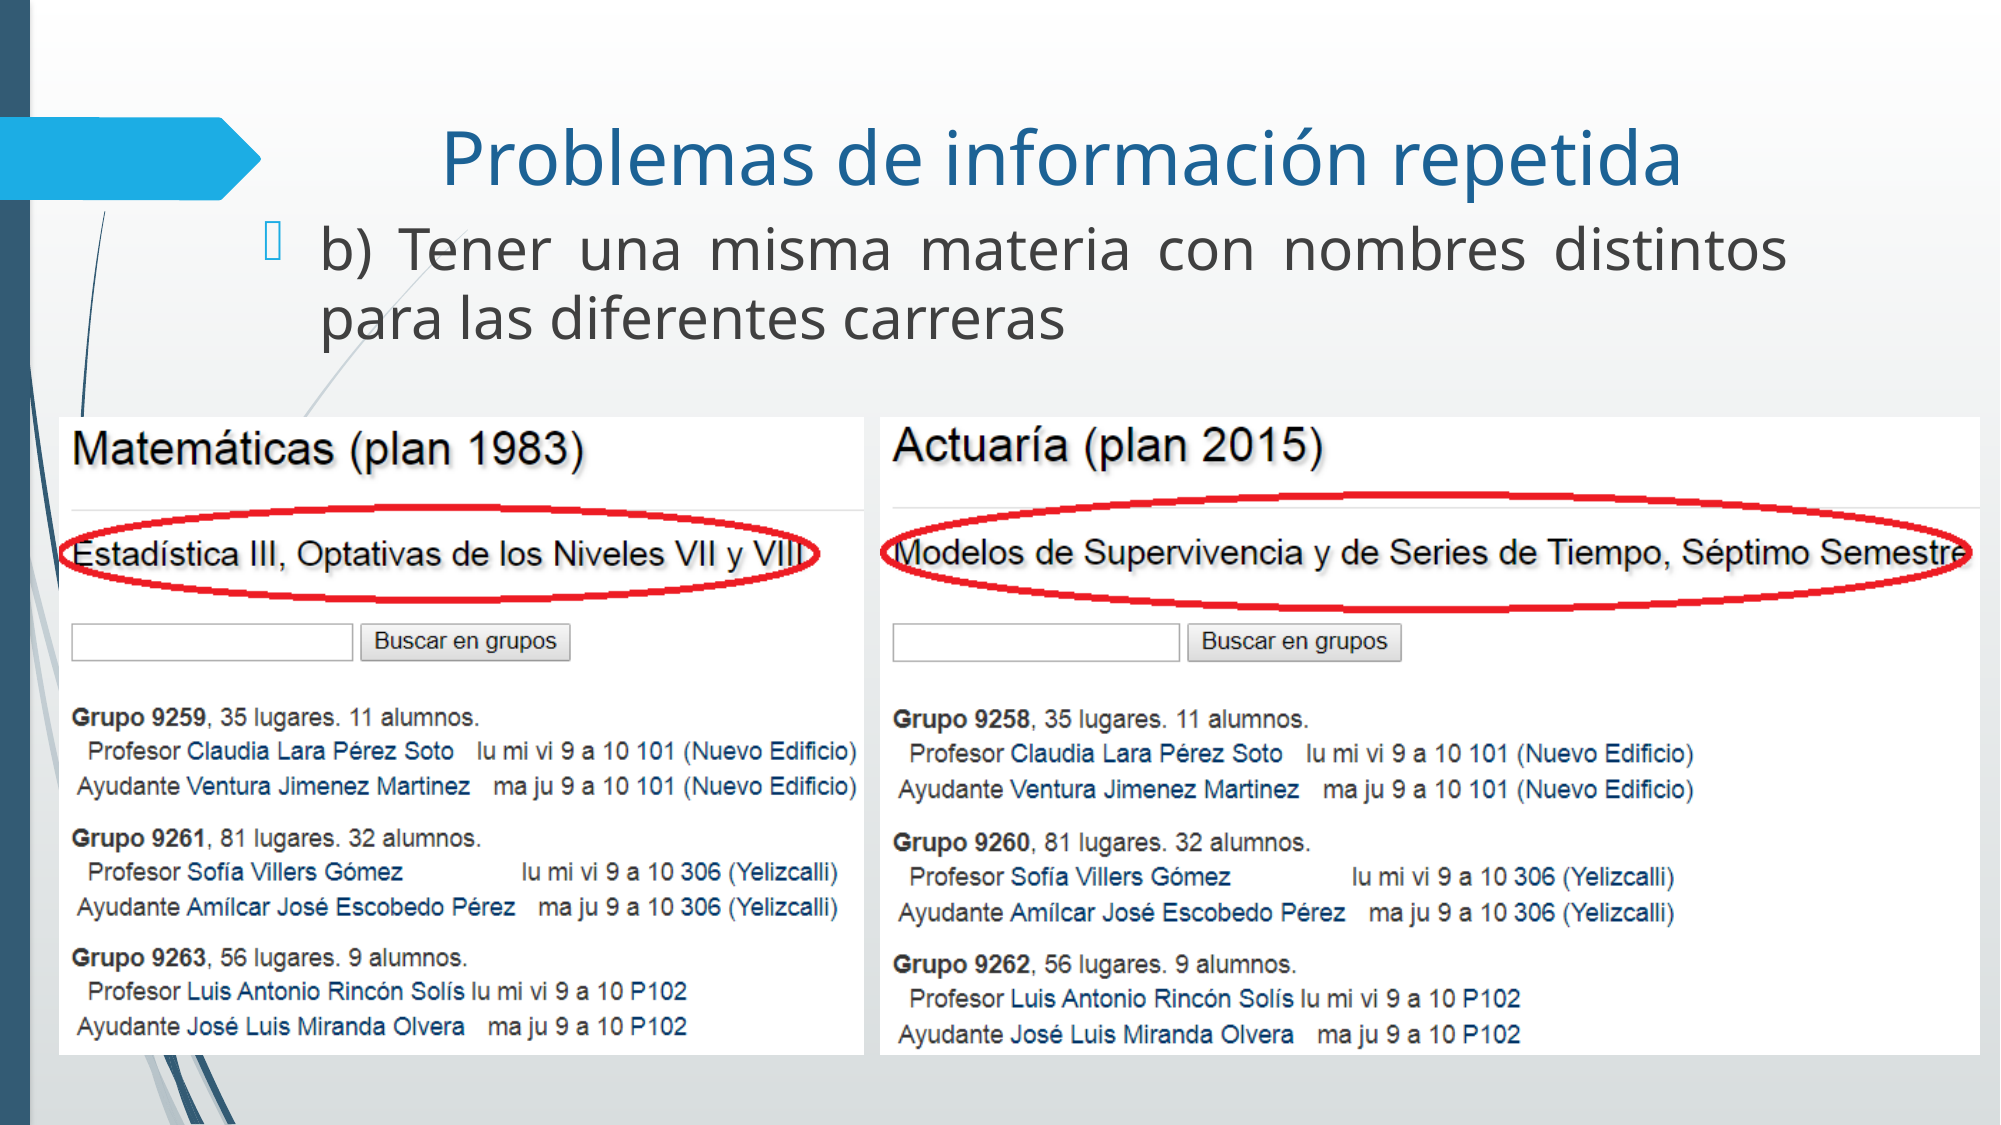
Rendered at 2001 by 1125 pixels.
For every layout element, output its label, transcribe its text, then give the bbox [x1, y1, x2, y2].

picture [59, 417, 865, 1055]
list b) Tener una misma materia con nombres distintos para las diferentes carreras [248, 204, 1804, 405]
picture [879, 417, 1980, 1055]
title Problemas de información repetida [425, 102, 1888, 313]
